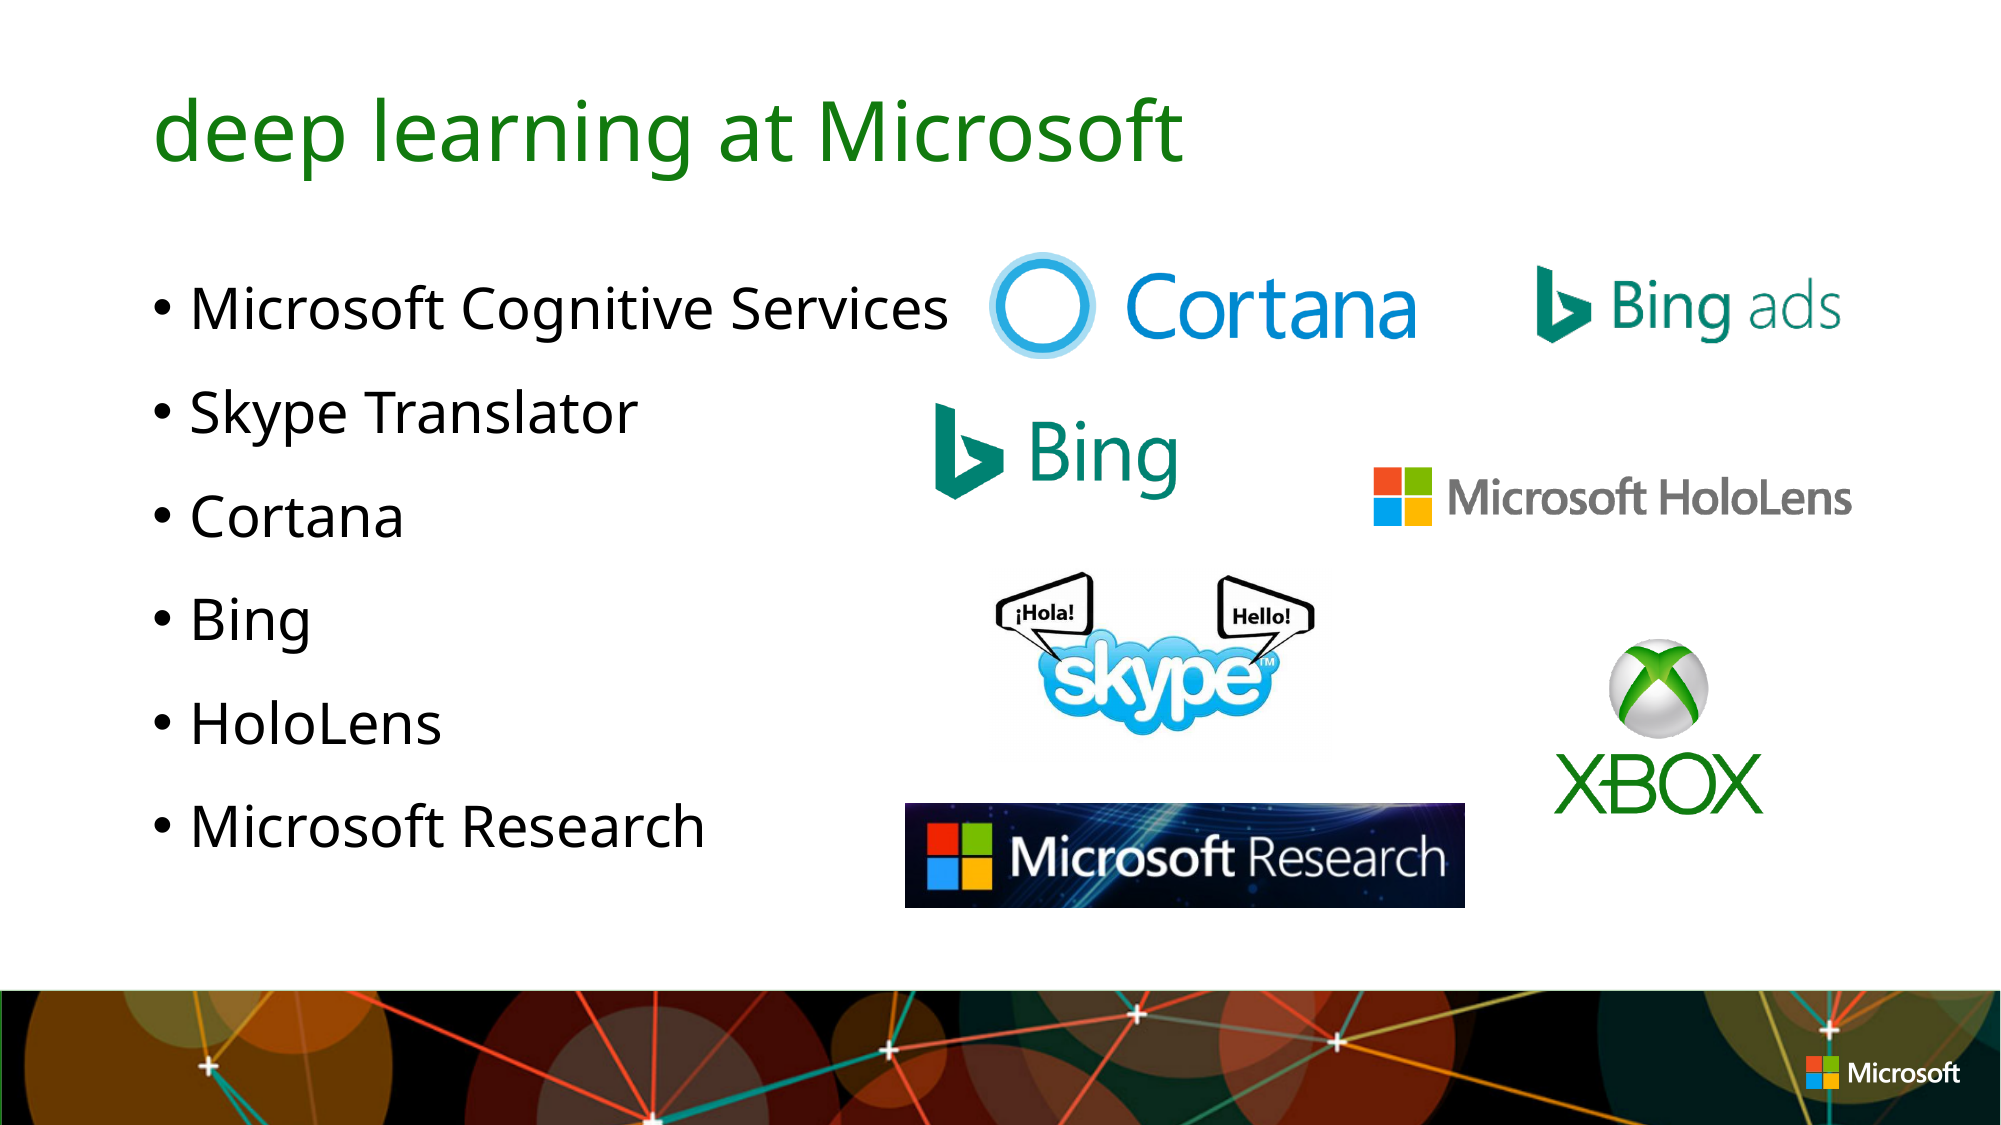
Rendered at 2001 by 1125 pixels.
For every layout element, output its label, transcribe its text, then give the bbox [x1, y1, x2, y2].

list Microsoft Cognitive Services Skype Translator Cortana Bing HoloLens Microsoft Research [137, 251, 1863, 868]
title deep learning at Microsoft [137, 59, 1863, 188]
picture [0, 0, 2001, 1125]
